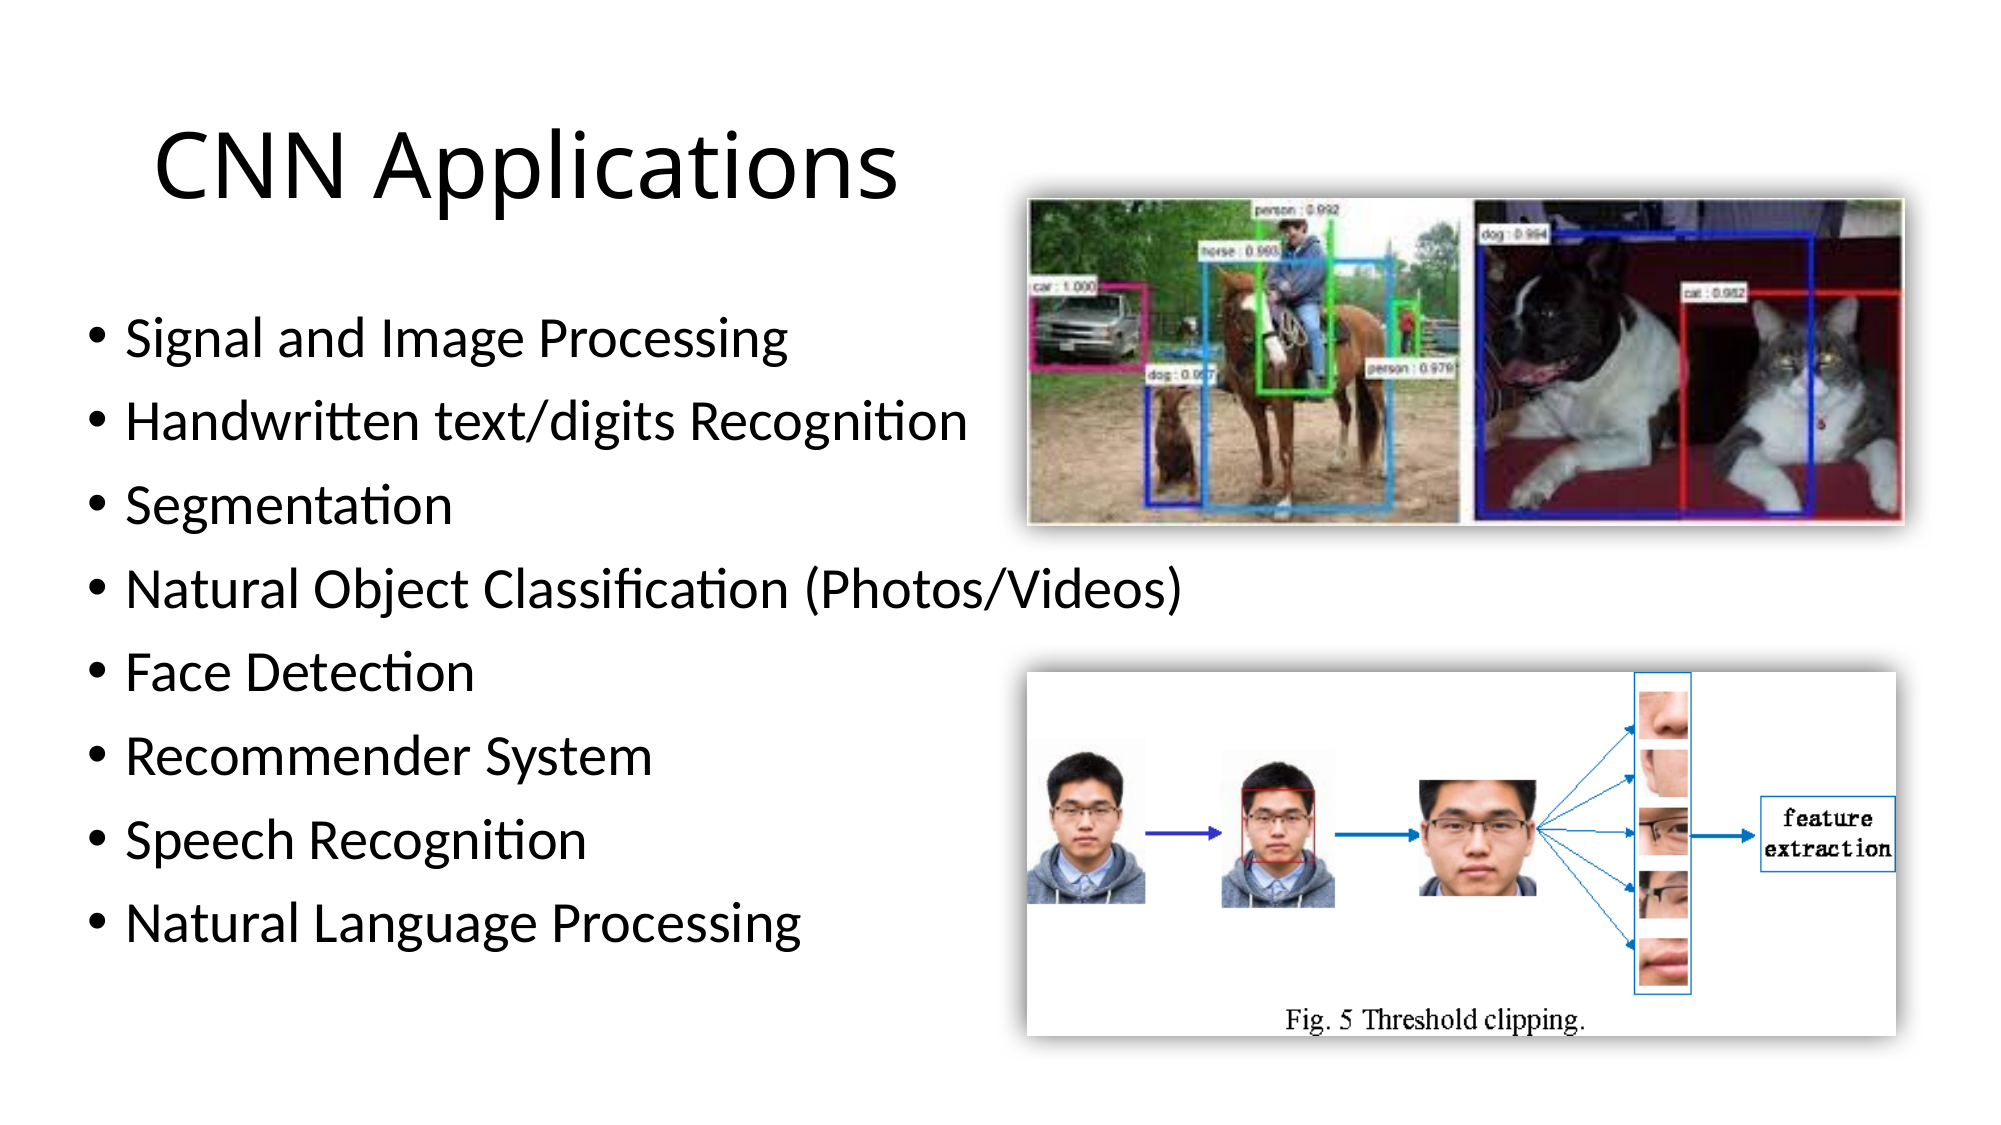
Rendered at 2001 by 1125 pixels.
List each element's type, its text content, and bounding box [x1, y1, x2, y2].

picture [1027, 672, 1896, 1036]
title CNN Applications [137, 59, 1863, 278]
list Signal and Image Processing Handwritten text/digits Recognition Segmentation Natural Object Classification (Photos/Videos) Face Detection Recommender System Speech Recognition Natural Language Processing [72, 299, 1220, 1014]
picture [1027, 198, 1905, 526]
